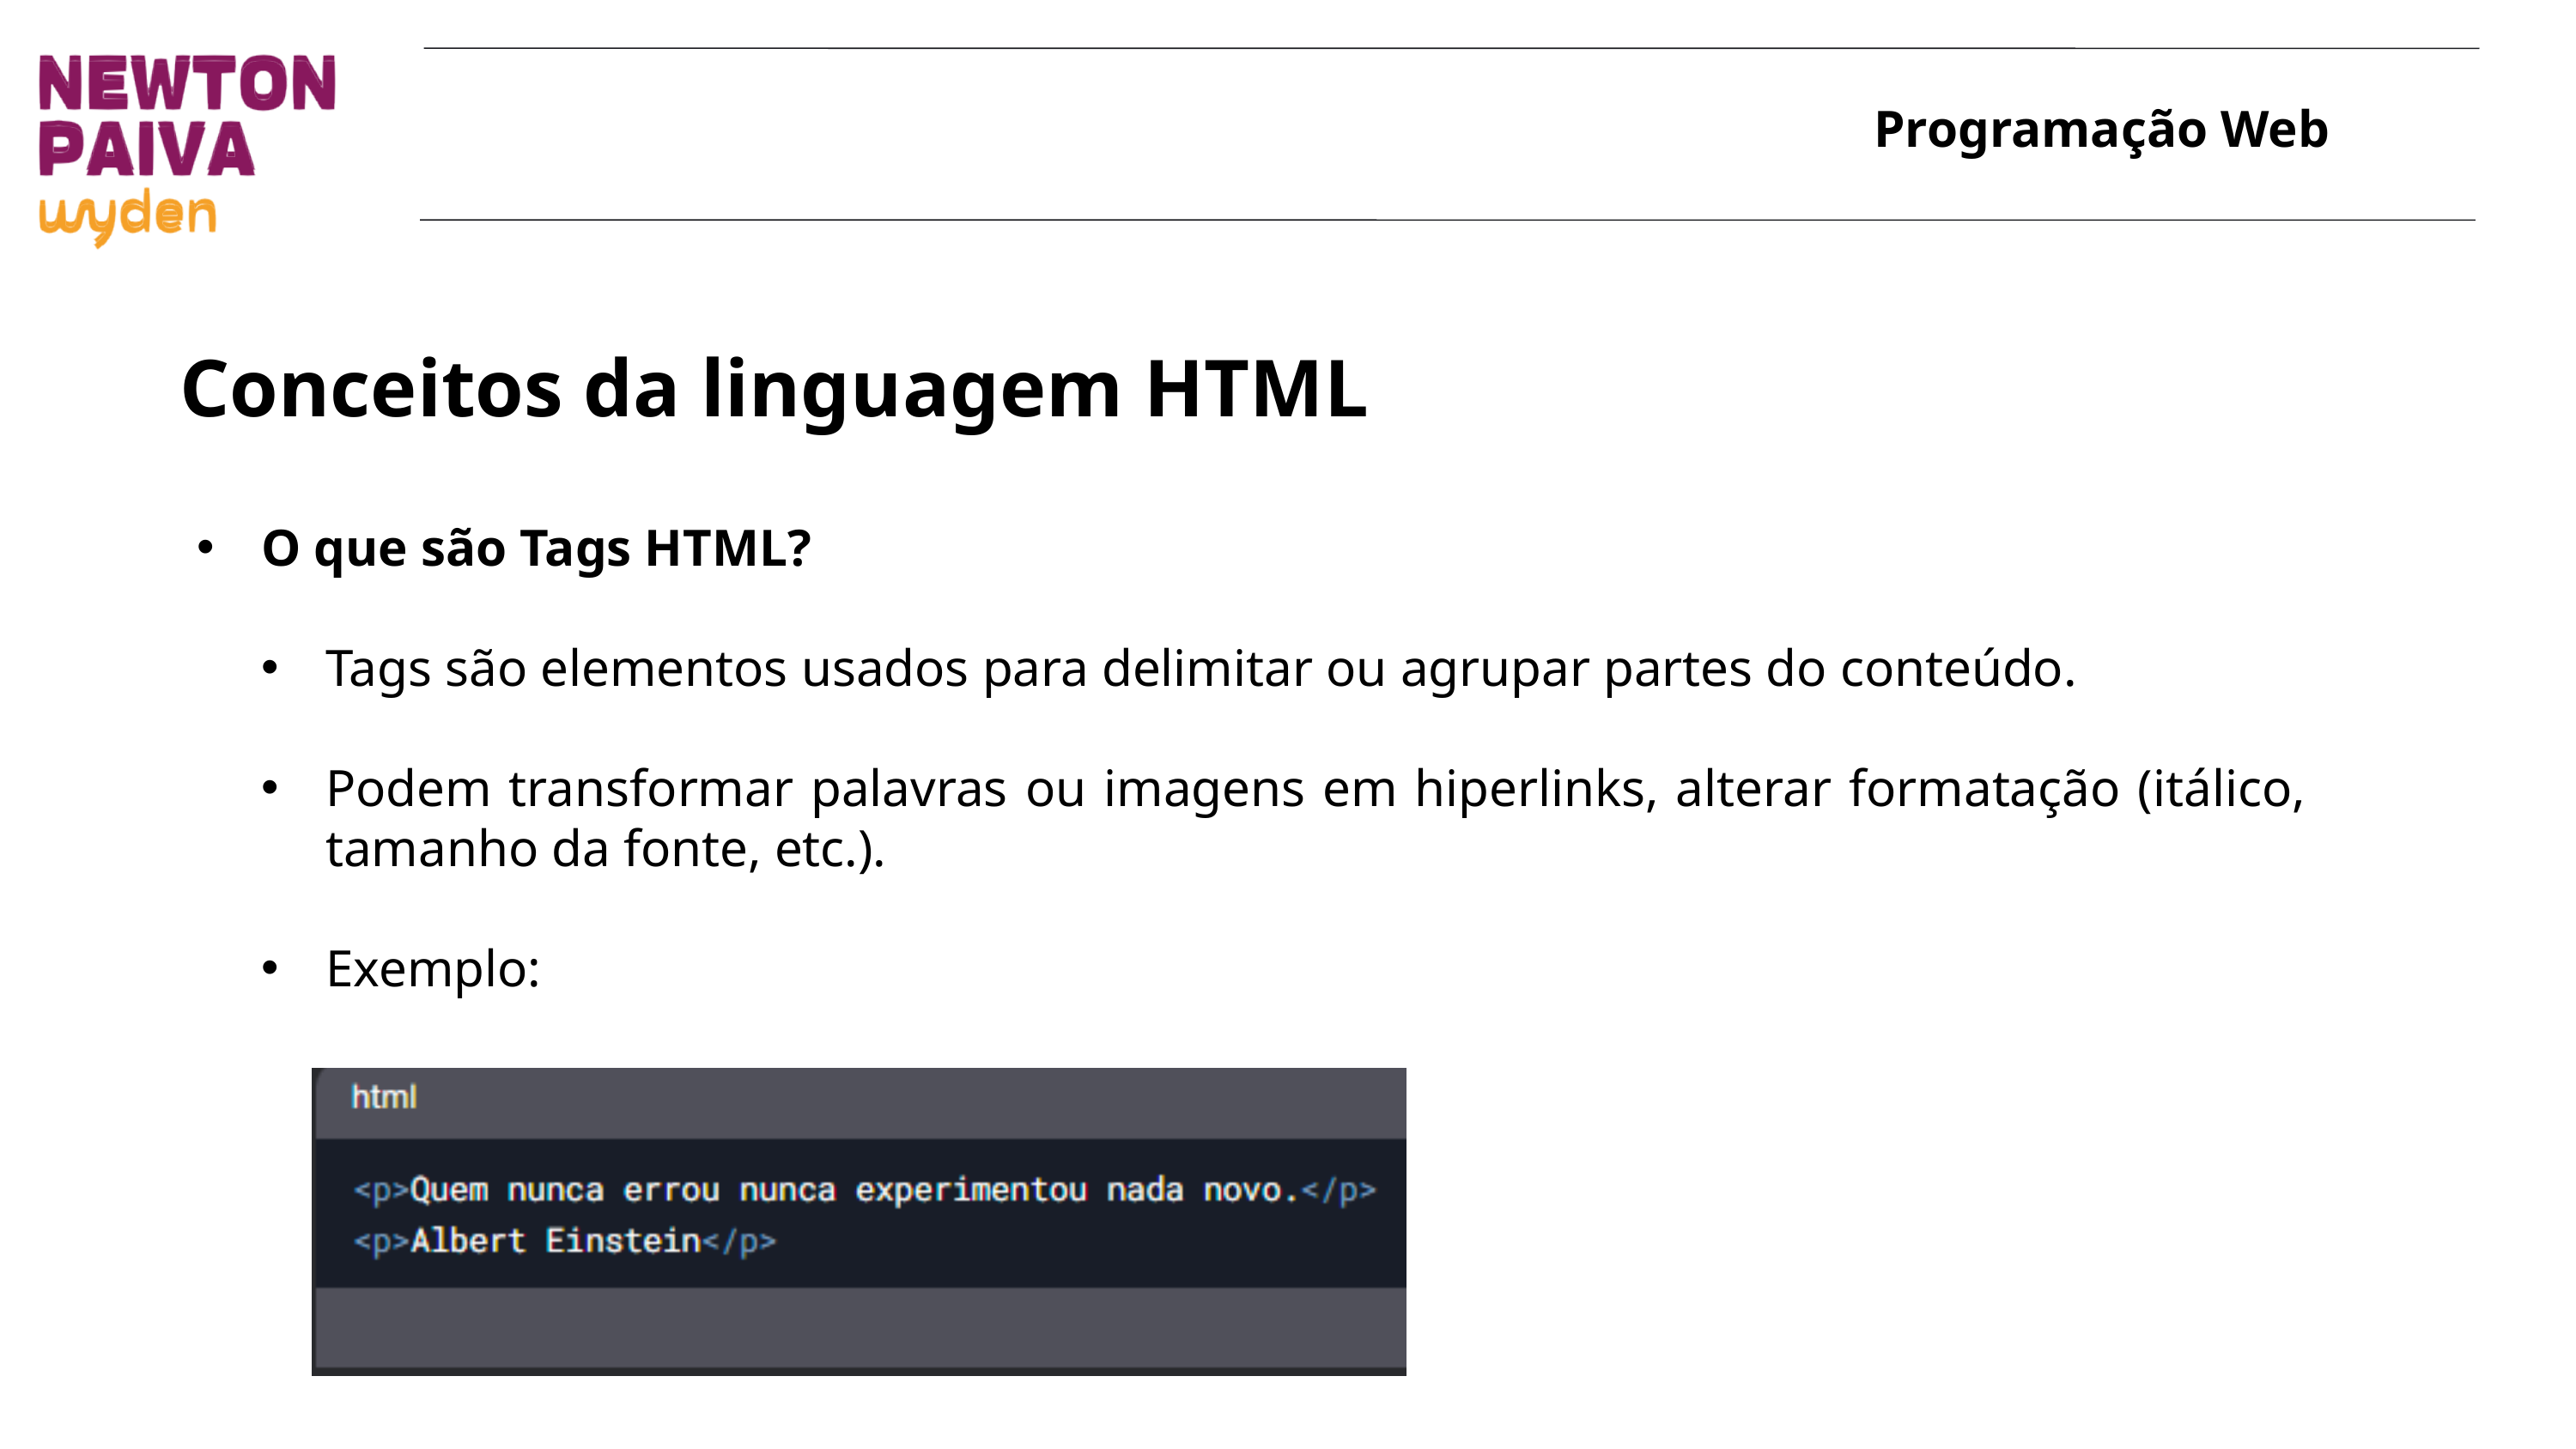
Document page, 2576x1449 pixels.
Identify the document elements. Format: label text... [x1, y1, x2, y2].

picture [0, 0, 368, 282]
text_box O que são Tags HTML? Tags são elementos usados para delimitar ou agrupar partes do conteúdo. Podem transformar palavras ou imagens em hiperlinks, alterar formatação (itálico, tamanho da fonte, etc.). Exemplo: [184, 509, 2318, 1003]
text_box Conceitos da linguagem HTML [167, 284, 1674, 440]
picture [312, 1068, 1407, 1377]
